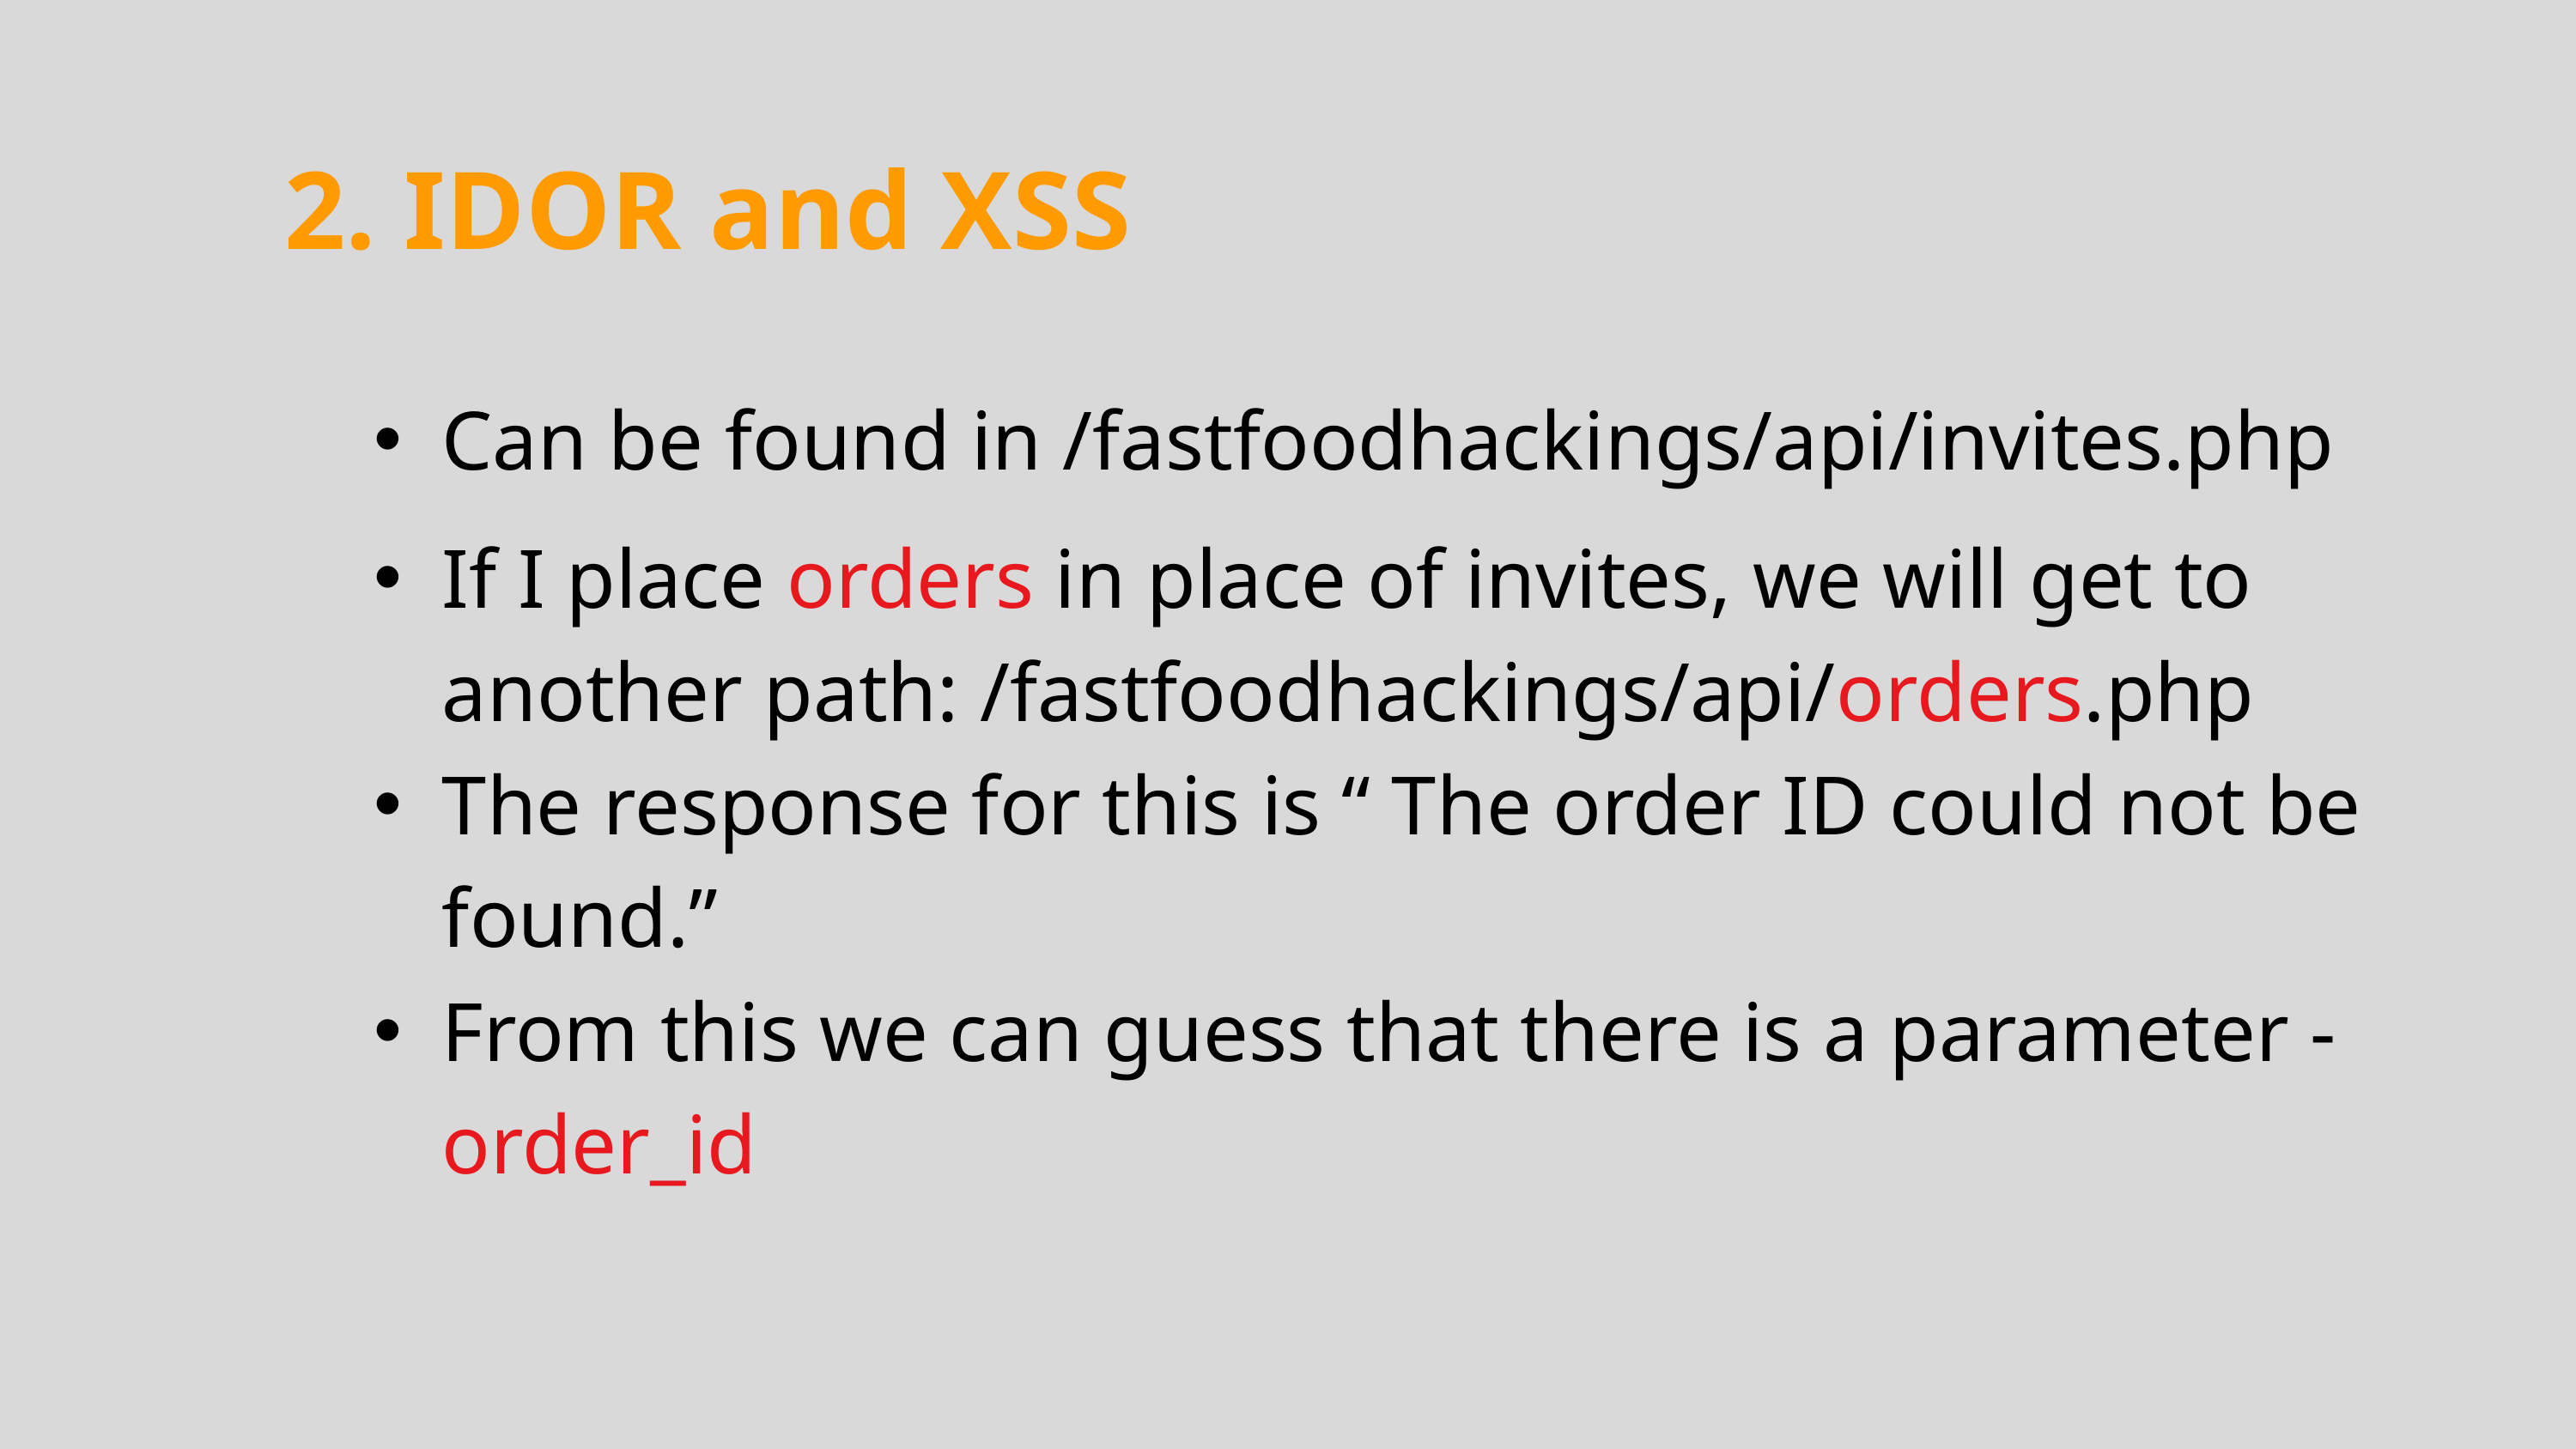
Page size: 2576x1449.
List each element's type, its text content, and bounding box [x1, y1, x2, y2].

text_box 2. IDOR and XSS [144, 142, 1799, 271]
text_box From this we can guess that there is a parameter - order_id [305, 964, 2372, 1191]
text_box Can be found in /fastfoodhackings/api/invites.php [305, 373, 2372, 487]
text_box The response for this is “ The order ID could not be found.” [305, 737, 2372, 964]
text_box If I place orders in place of invites, we will get to another path: /fastfoodhackings/api/orders.php [305, 512, 2372, 737]
